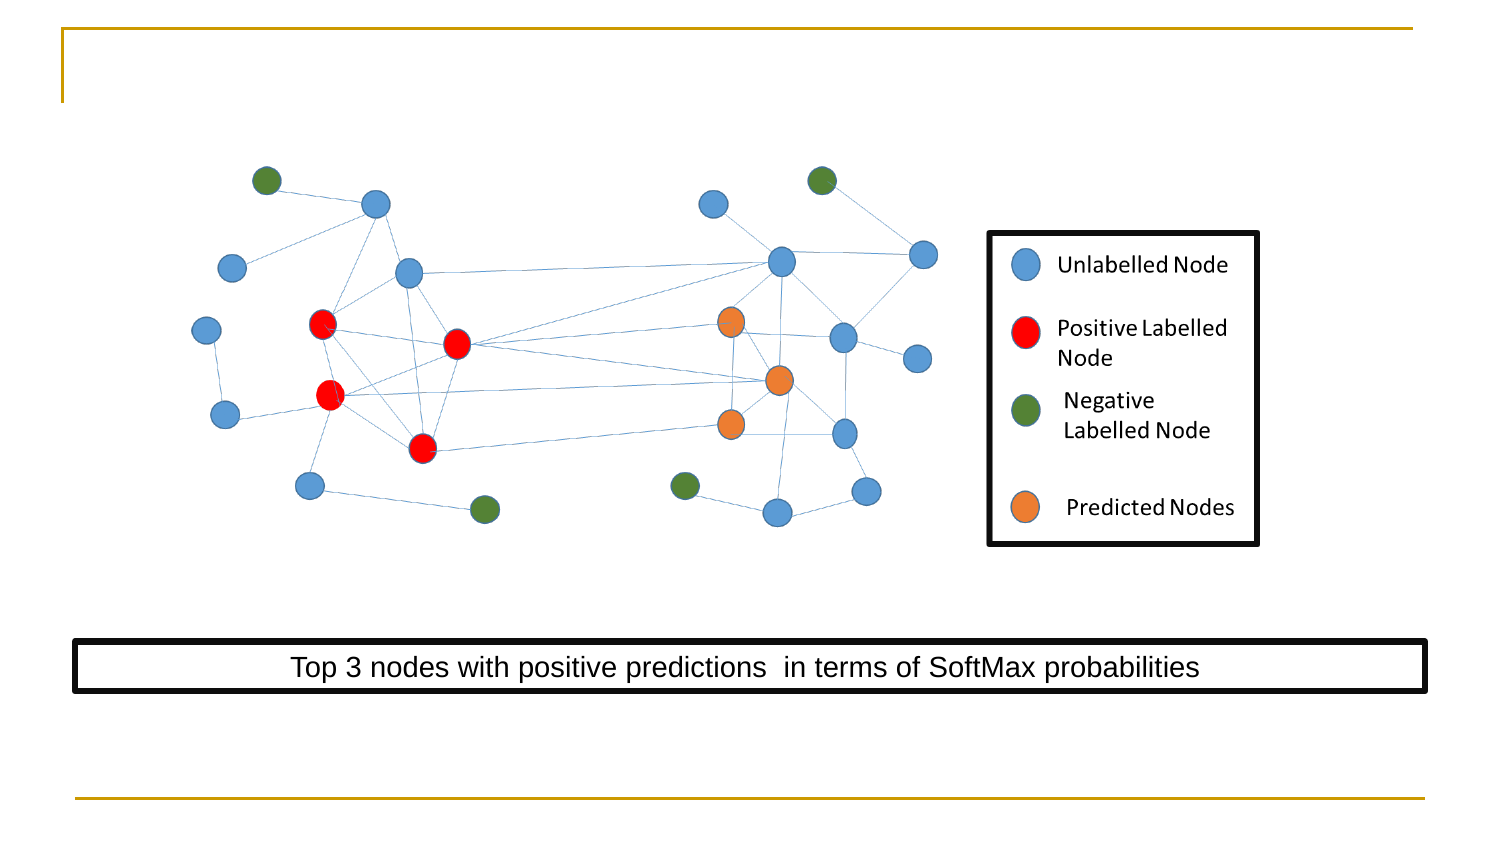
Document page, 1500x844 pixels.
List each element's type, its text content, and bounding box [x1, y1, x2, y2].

picture [191, 165, 1260, 548]
text_box Top 3 nodes with positive predictions in terms of SoftMax probabilities [74, 641, 1426, 692]
